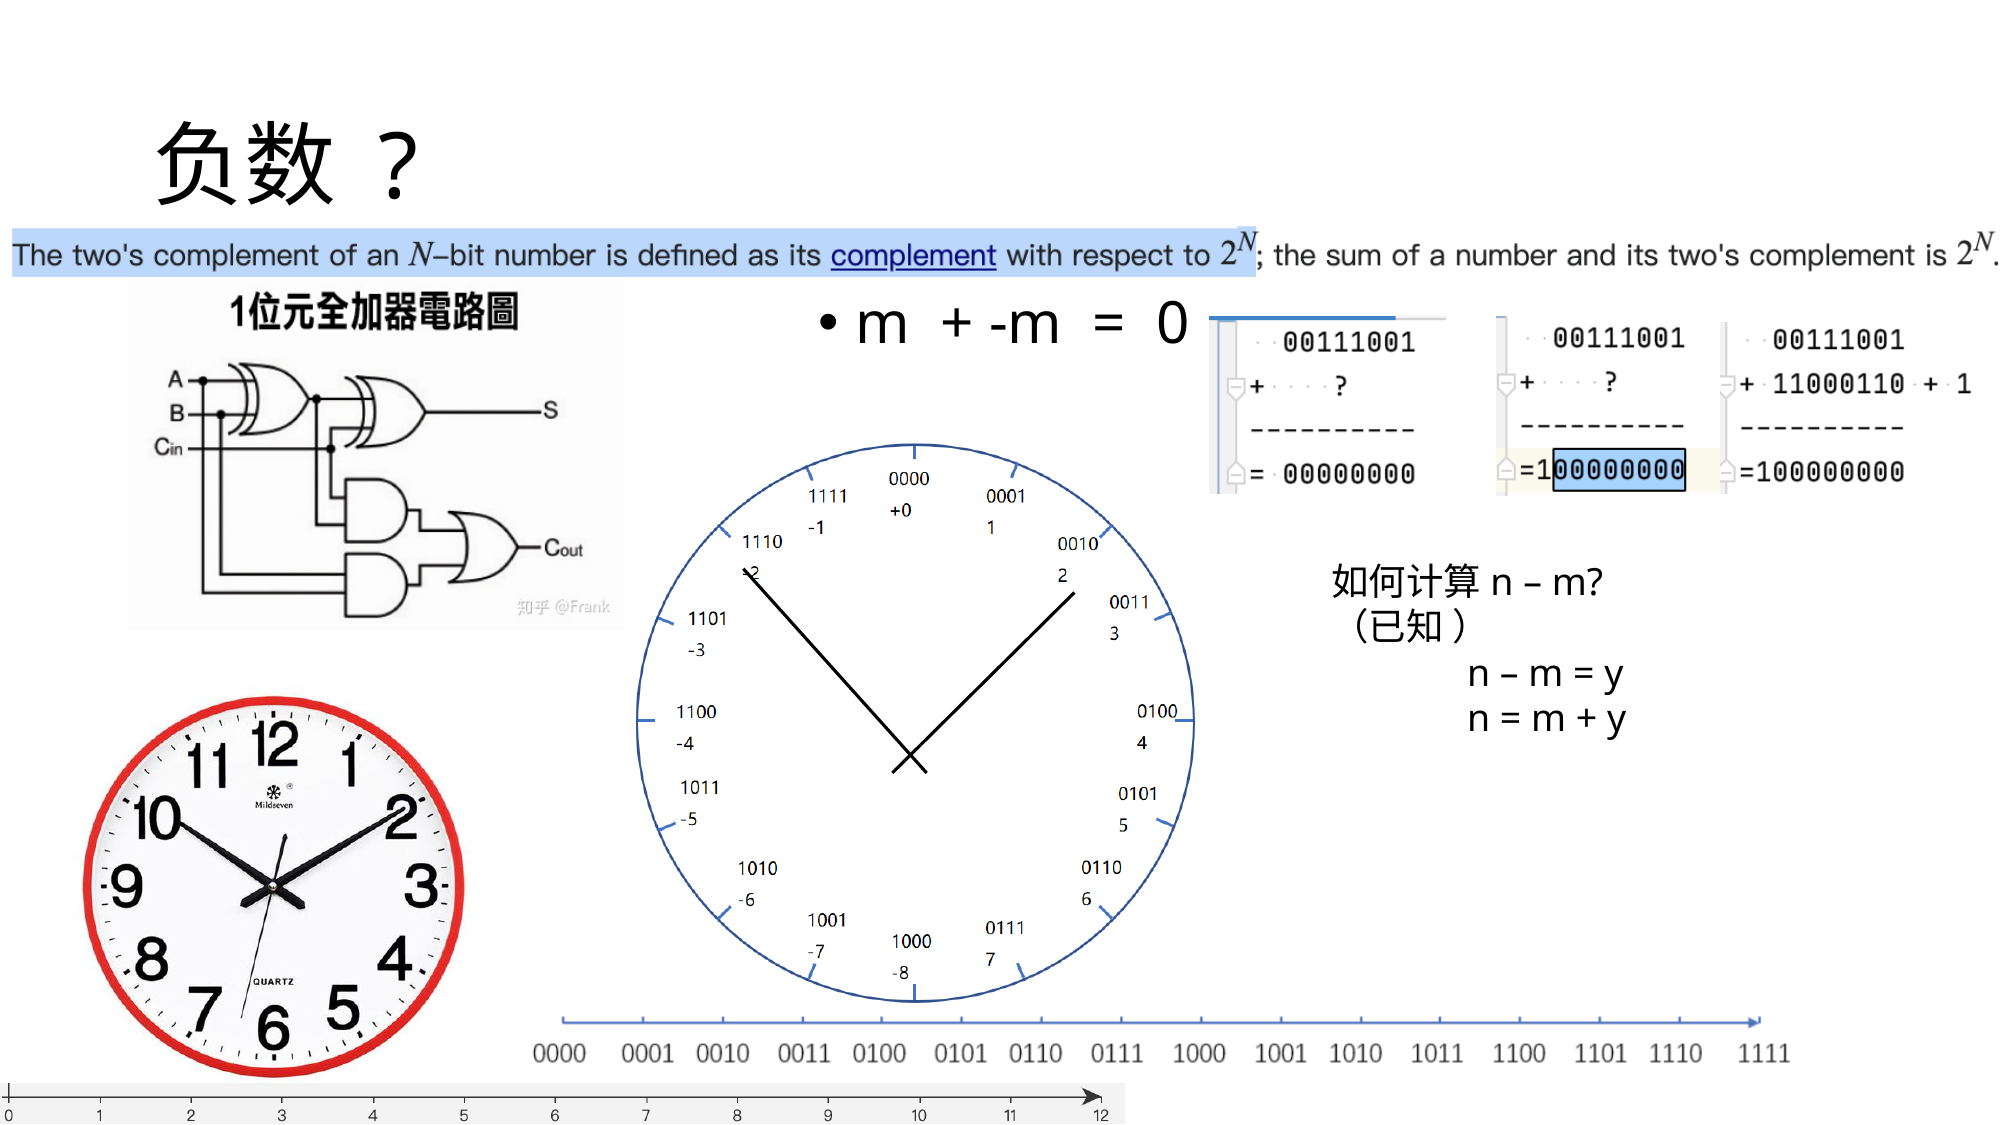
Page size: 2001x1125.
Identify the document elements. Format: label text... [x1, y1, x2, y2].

title 负数 ? [137, 59, 1863, 222]
picture [8, 222, 2000, 1070]
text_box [892, 592, 1075, 773]
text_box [743, 568, 927, 773]
picture [0, 685, 1125, 1125]
picture [1496, 316, 2000, 496]
